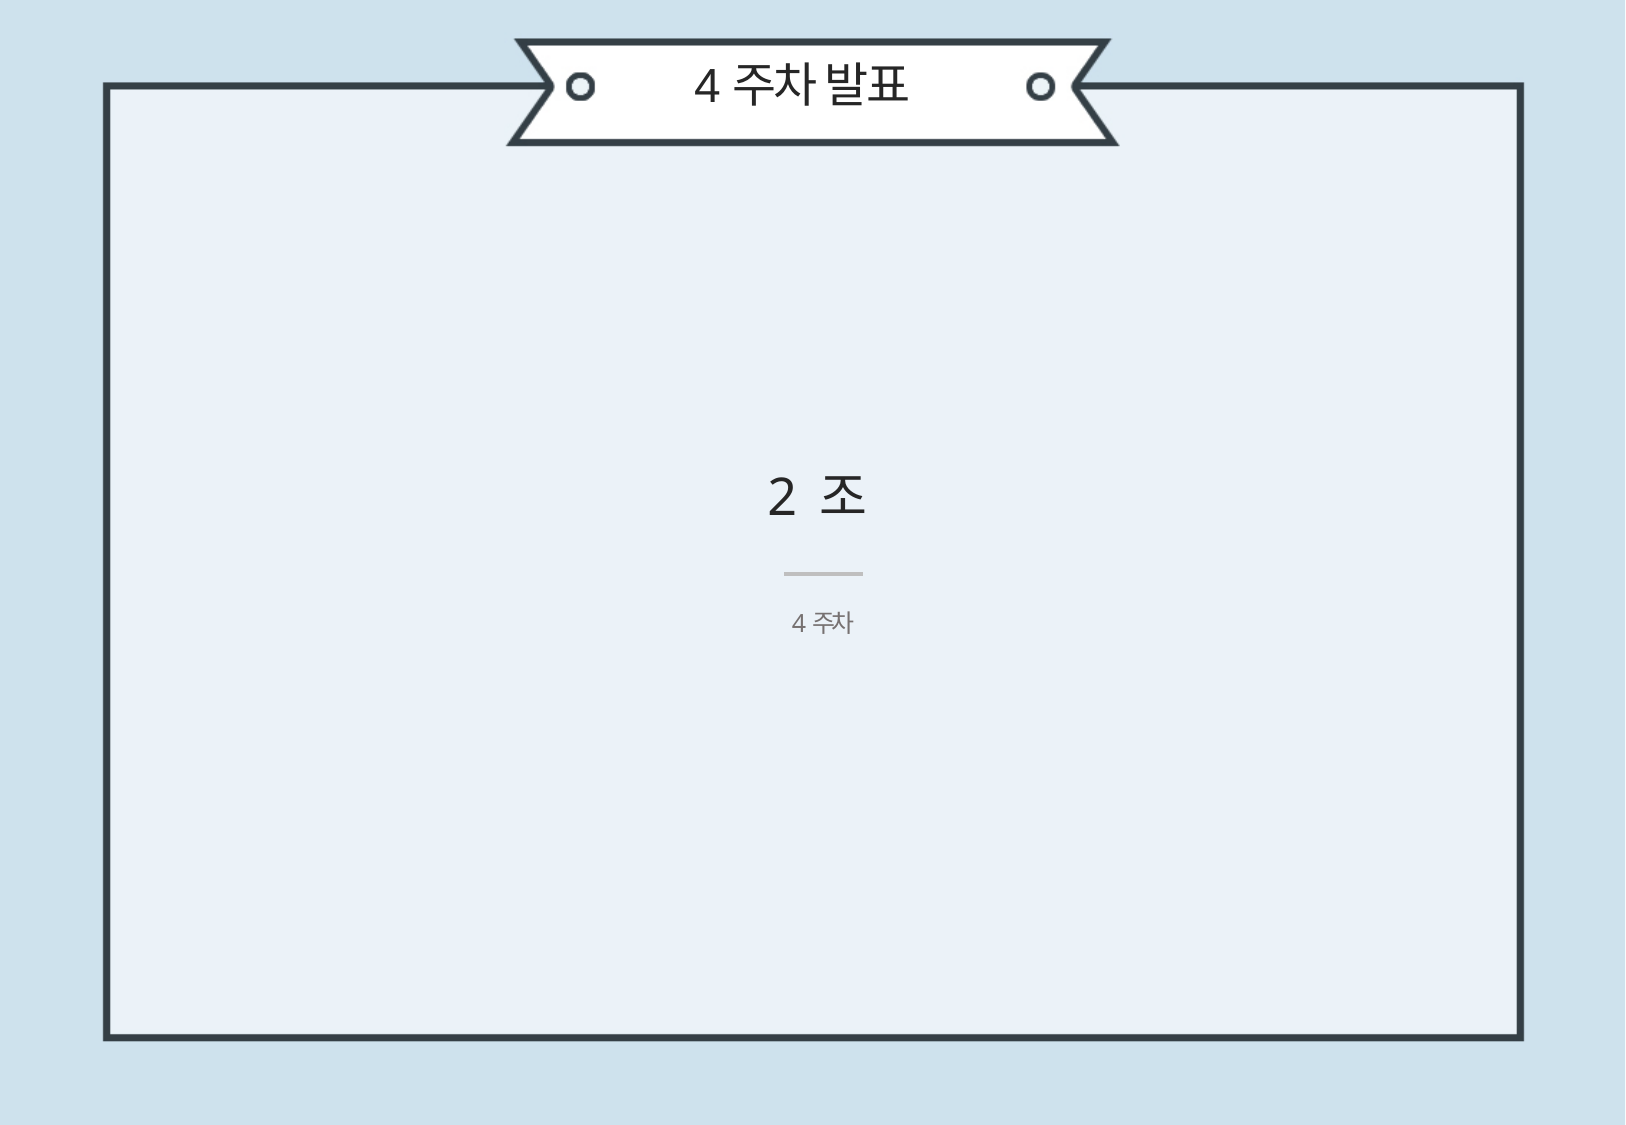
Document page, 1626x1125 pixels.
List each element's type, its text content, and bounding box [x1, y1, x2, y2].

text_box 4주차 [496, 600, 1150, 646]
picture [0, 0, 1626, 1125]
text_box 4주차 발표 [475, 47, 1129, 120]
text_box 2 조 [418, 456, 1229, 534]
